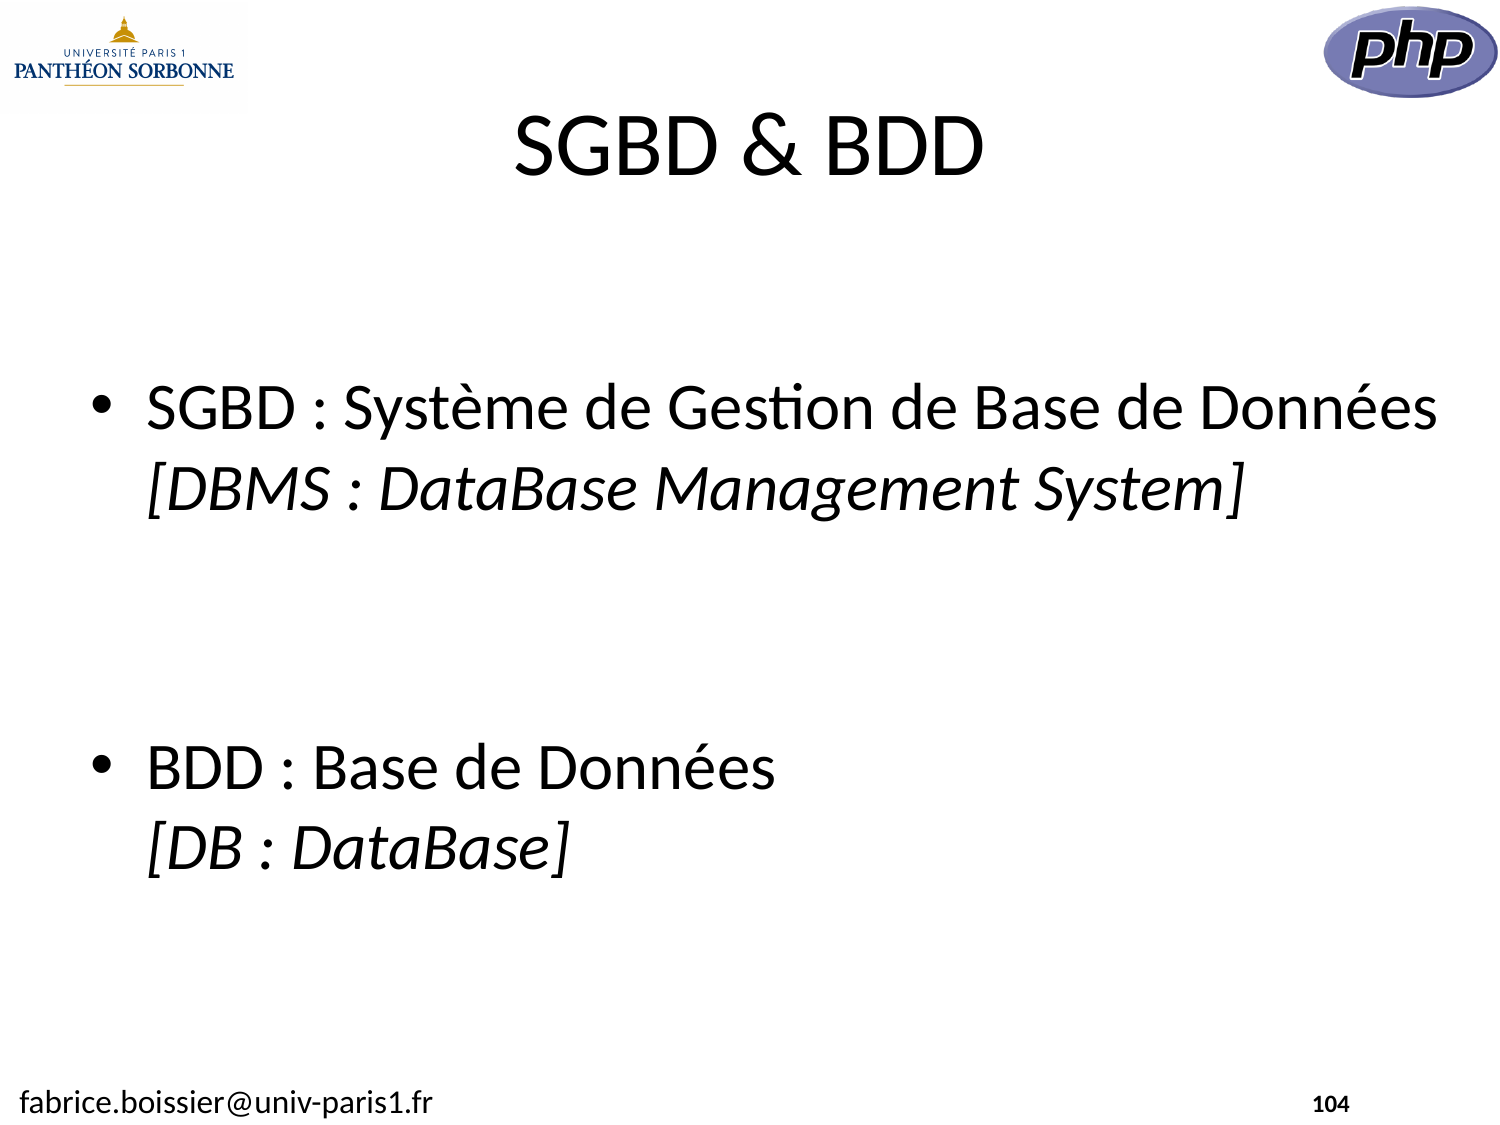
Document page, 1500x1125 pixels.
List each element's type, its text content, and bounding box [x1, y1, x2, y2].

list SGBD : Système de Gestion de Base de Données [DBMS : DataBase Management System] BDD : Base de Données [DB : DataBase] [75, 262, 1459, 1005]
title SGBD & BDD [75, 45, 1425, 233]
slide_number 104 [1156, 1072, 1500, 1125]
picture [0, 2, 248, 114]
picture [1321, 0, 1500, 119]
